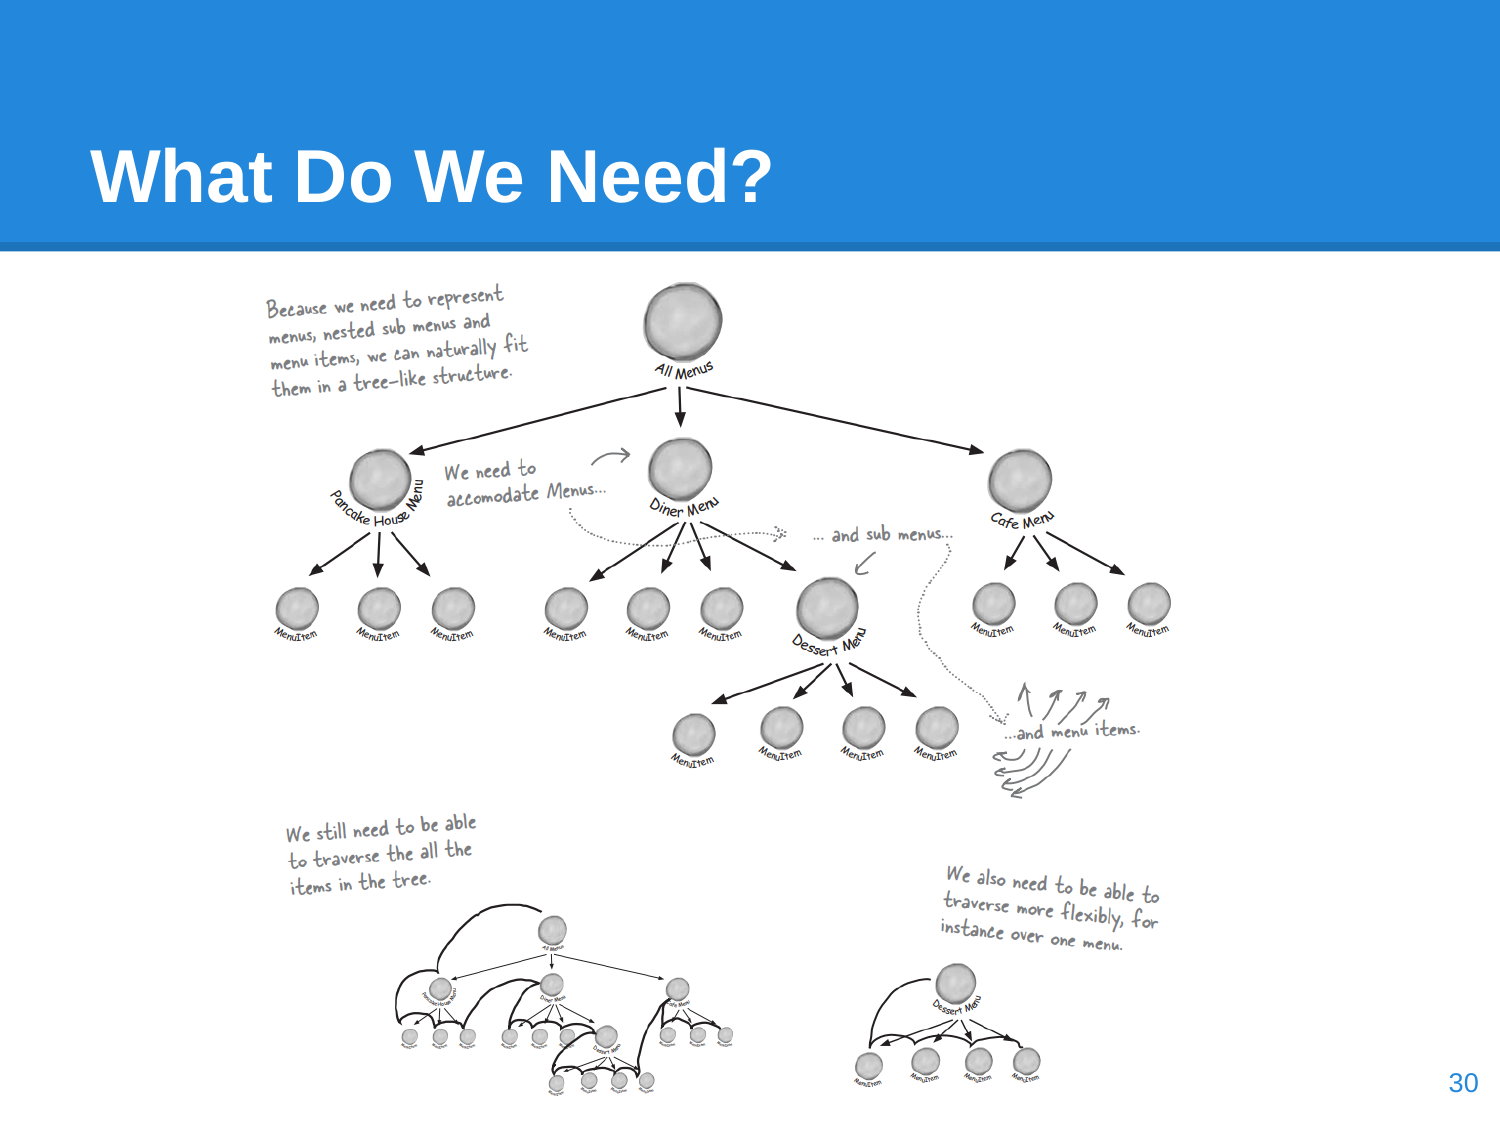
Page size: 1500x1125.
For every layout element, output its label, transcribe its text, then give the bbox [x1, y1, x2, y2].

picture [227, 271, 1193, 1115]
title What Do We Need? [75, 45, 1425, 233]
slide_number ‹#› [1403, 1038, 1494, 1125]
